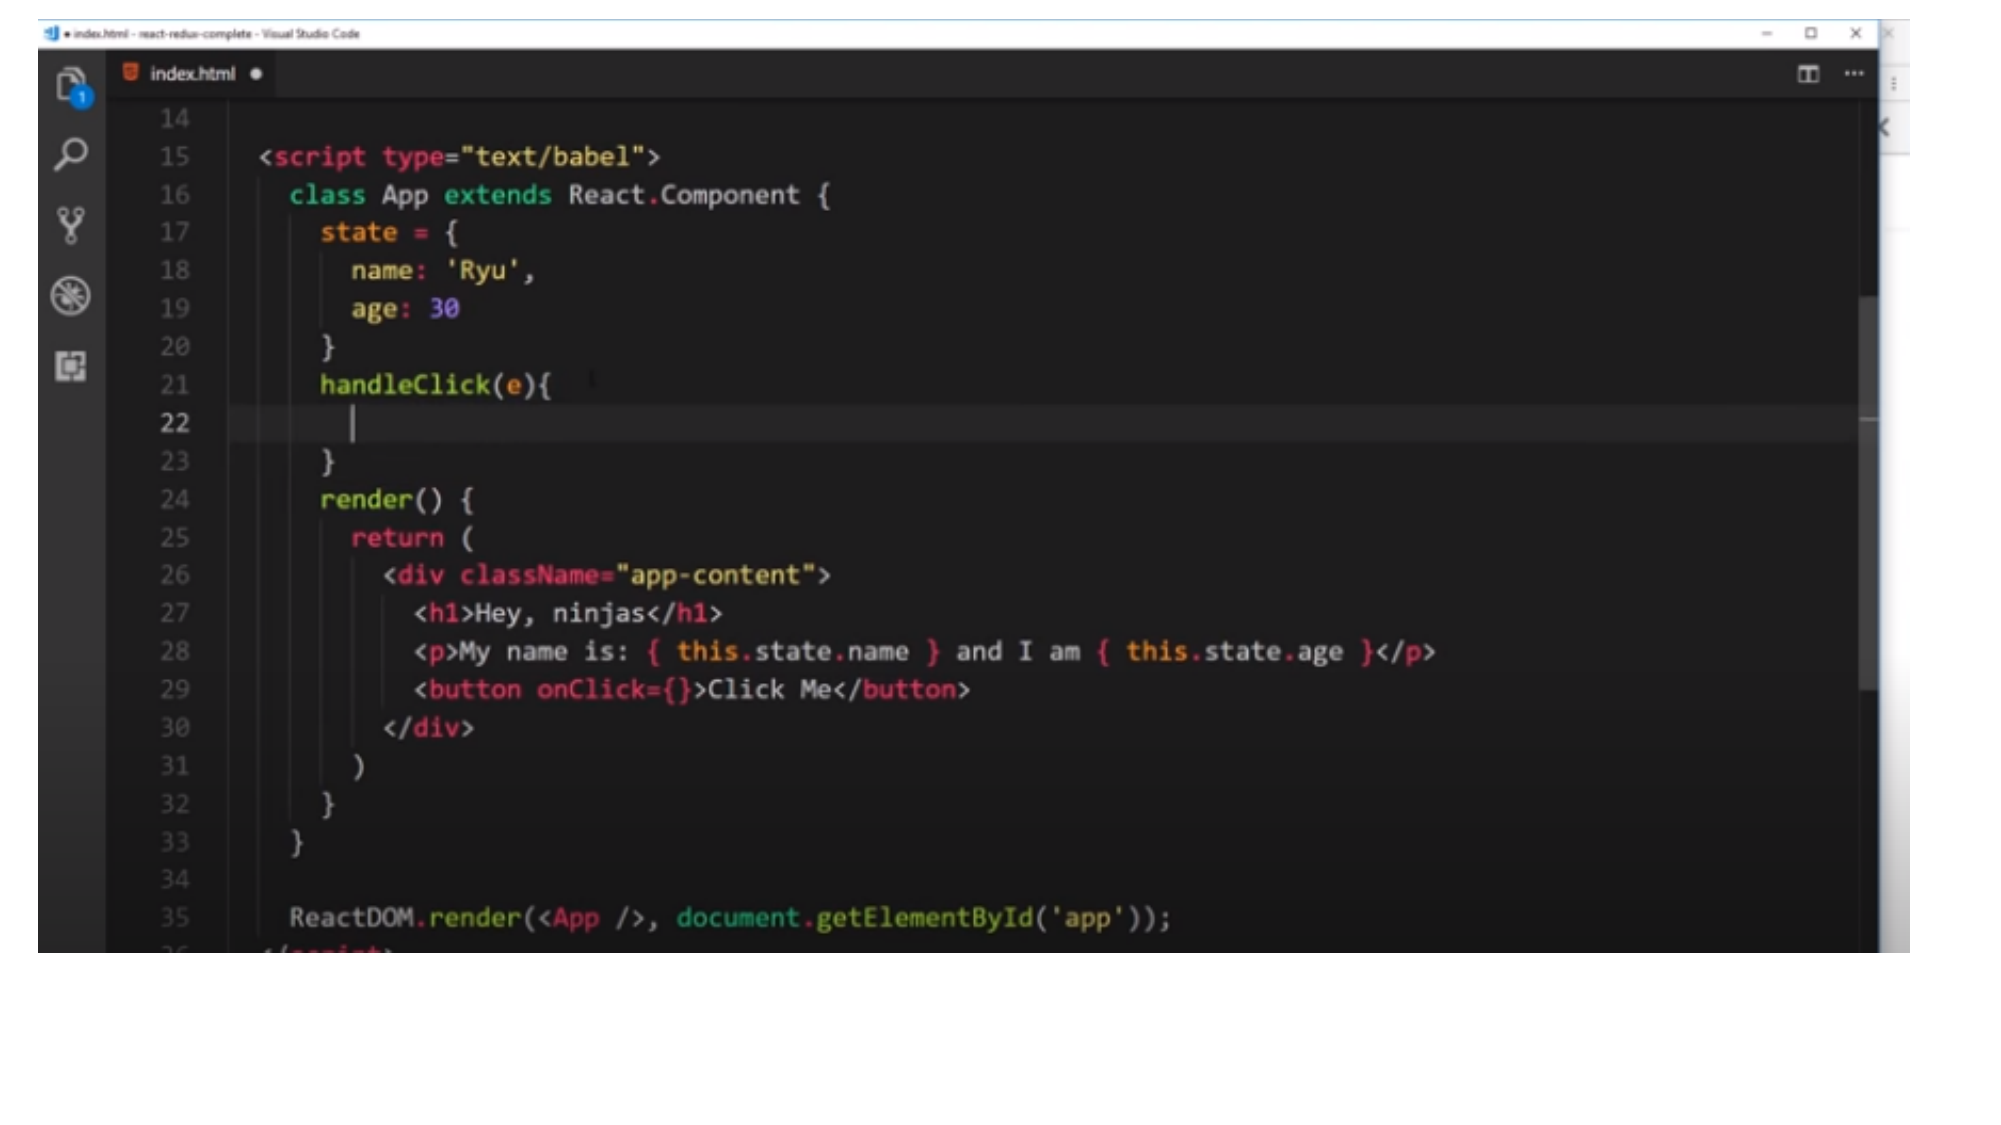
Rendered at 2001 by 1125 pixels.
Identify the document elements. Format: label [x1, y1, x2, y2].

picture [38, 19, 1910, 954]
